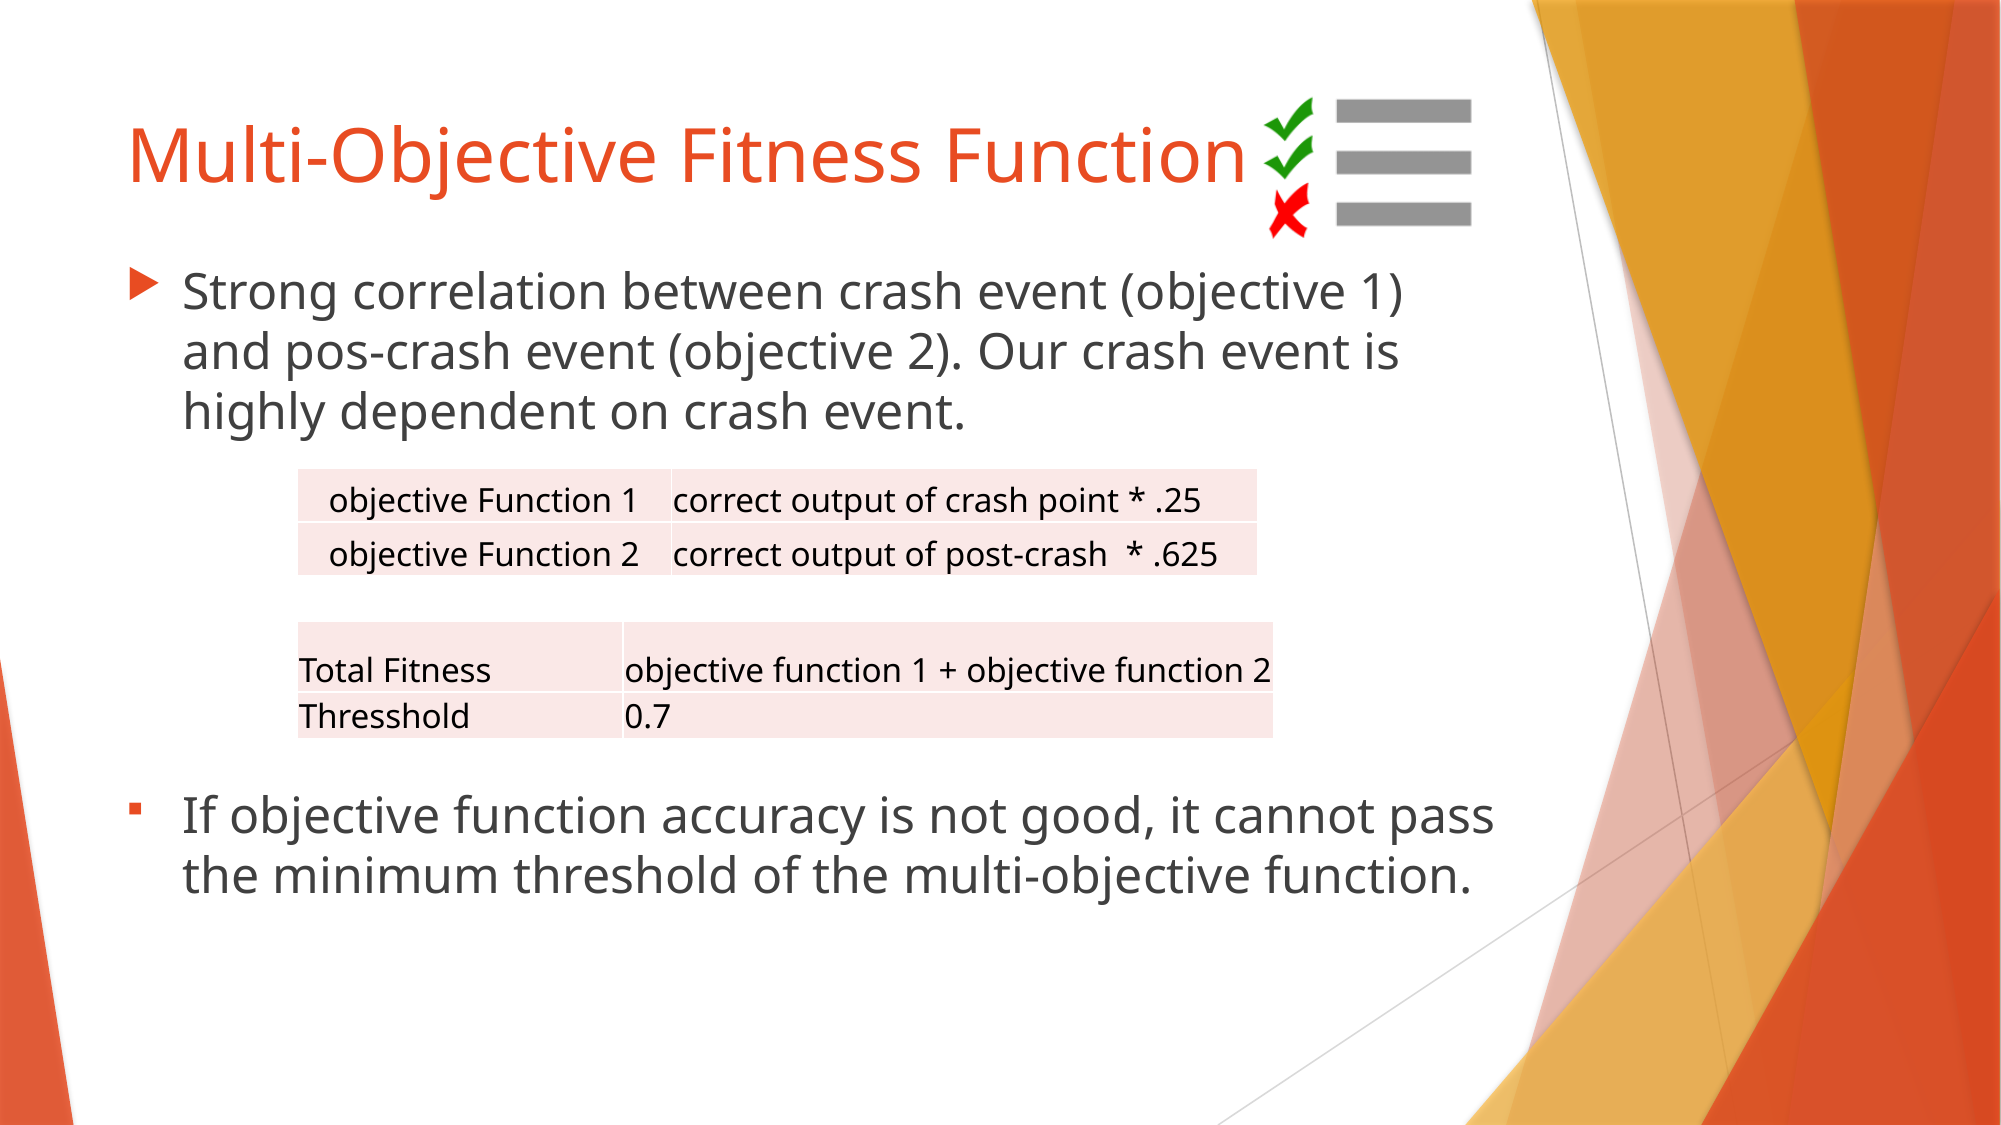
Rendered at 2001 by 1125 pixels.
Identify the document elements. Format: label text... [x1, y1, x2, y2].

table_header objective Function 1 [298, 469, 671, 521]
list Strong correlation between crash event (objective 1) and pos-crash event (objective 2). Our crash event is highly dependent on crash event. If objective function accuracy is not good, it cannot pass the minimum threshold of the multi-objective function. [111, 251, 1522, 991]
table_cell objective Function 2 [298, 523, 671, 575]
table_header objective function 1 + objective function 2 [624, 622, 1273, 691]
title Multi-Objective Fitness Function [111, 99, 1215, 251]
table_header correct output of crash point * .25 [672, 469, 1257, 521]
picture [1220, 61, 1537, 284]
table_cell 0.7 [624, 693, 1273, 738]
table_cell Thresshold [298, 693, 622, 738]
table_header Total Fitness [298, 622, 622, 691]
table_cell correct output of post-crash * .625 [672, 523, 1257, 575]
